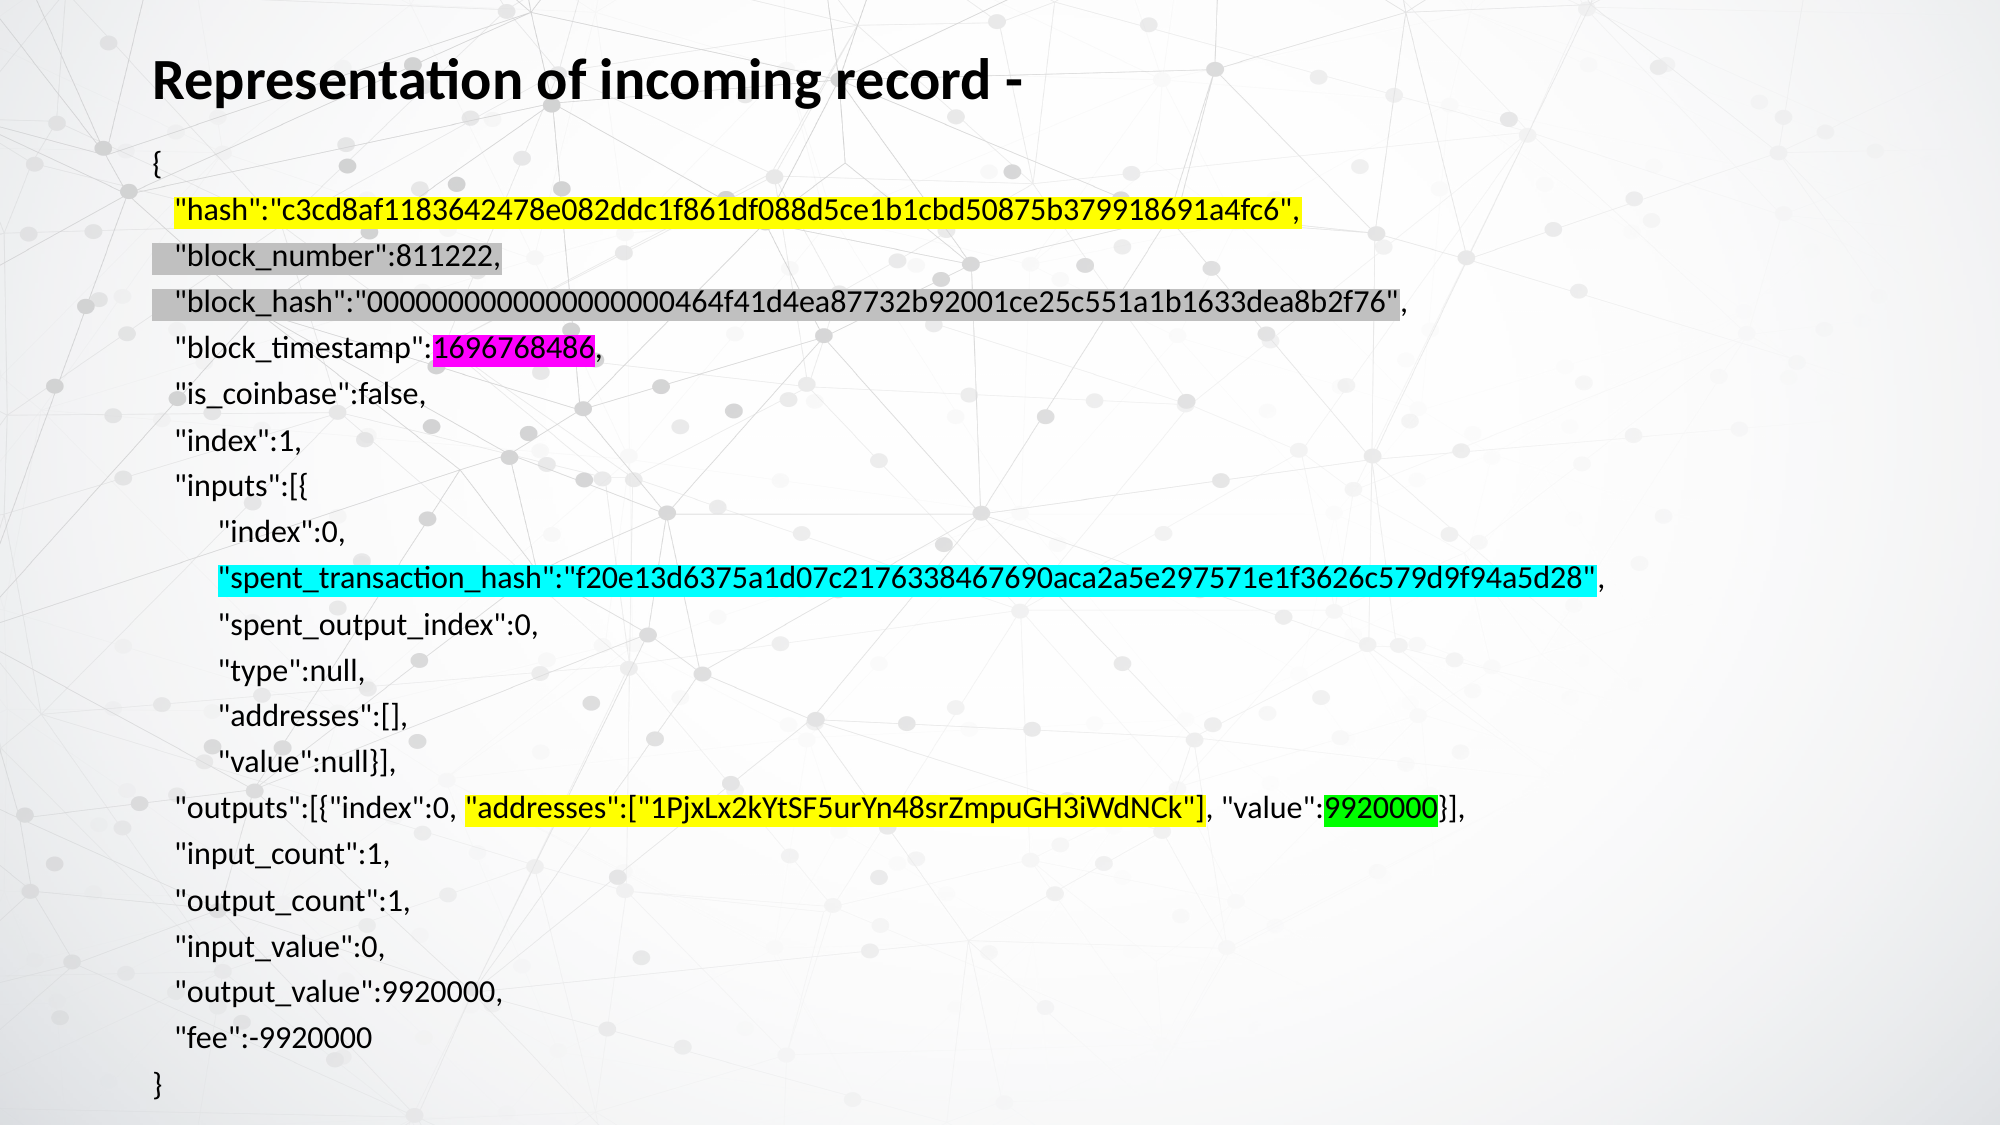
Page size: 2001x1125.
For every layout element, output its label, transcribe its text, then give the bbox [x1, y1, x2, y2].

list Representation of incoming record - { "hash":"c3cd8af1183642478e082ddc1f861df088d5ce1b1cbd50875b379918691a4fc6", "block_number":811222, "block_hash":"0000000000000000000464f41d4ea87732b92001ce25c551a1b1633dea8b2f76", "block_timestamp":1696768486, "is_coinbase":false, "index":1, "inputs":[{ "index":0, "spent_transaction_hash":"f20e13d6375a1d07c2176338467690aca2a5e297571e1f3626c579d9f94a5d28", "spent_output_index":0, "type":null, "addresses":[], "value":null}], "outputs":[{"index":0, "addresses":["1PjxLx2kYtSF5urYn48srZmpuGH3iWdNCk"], "value":9920000}], "input_count":1, "output_count":1, "input_value":0, "output_value":9920000, "fee":-9920000 } [137, 42, 1863, 1110]
